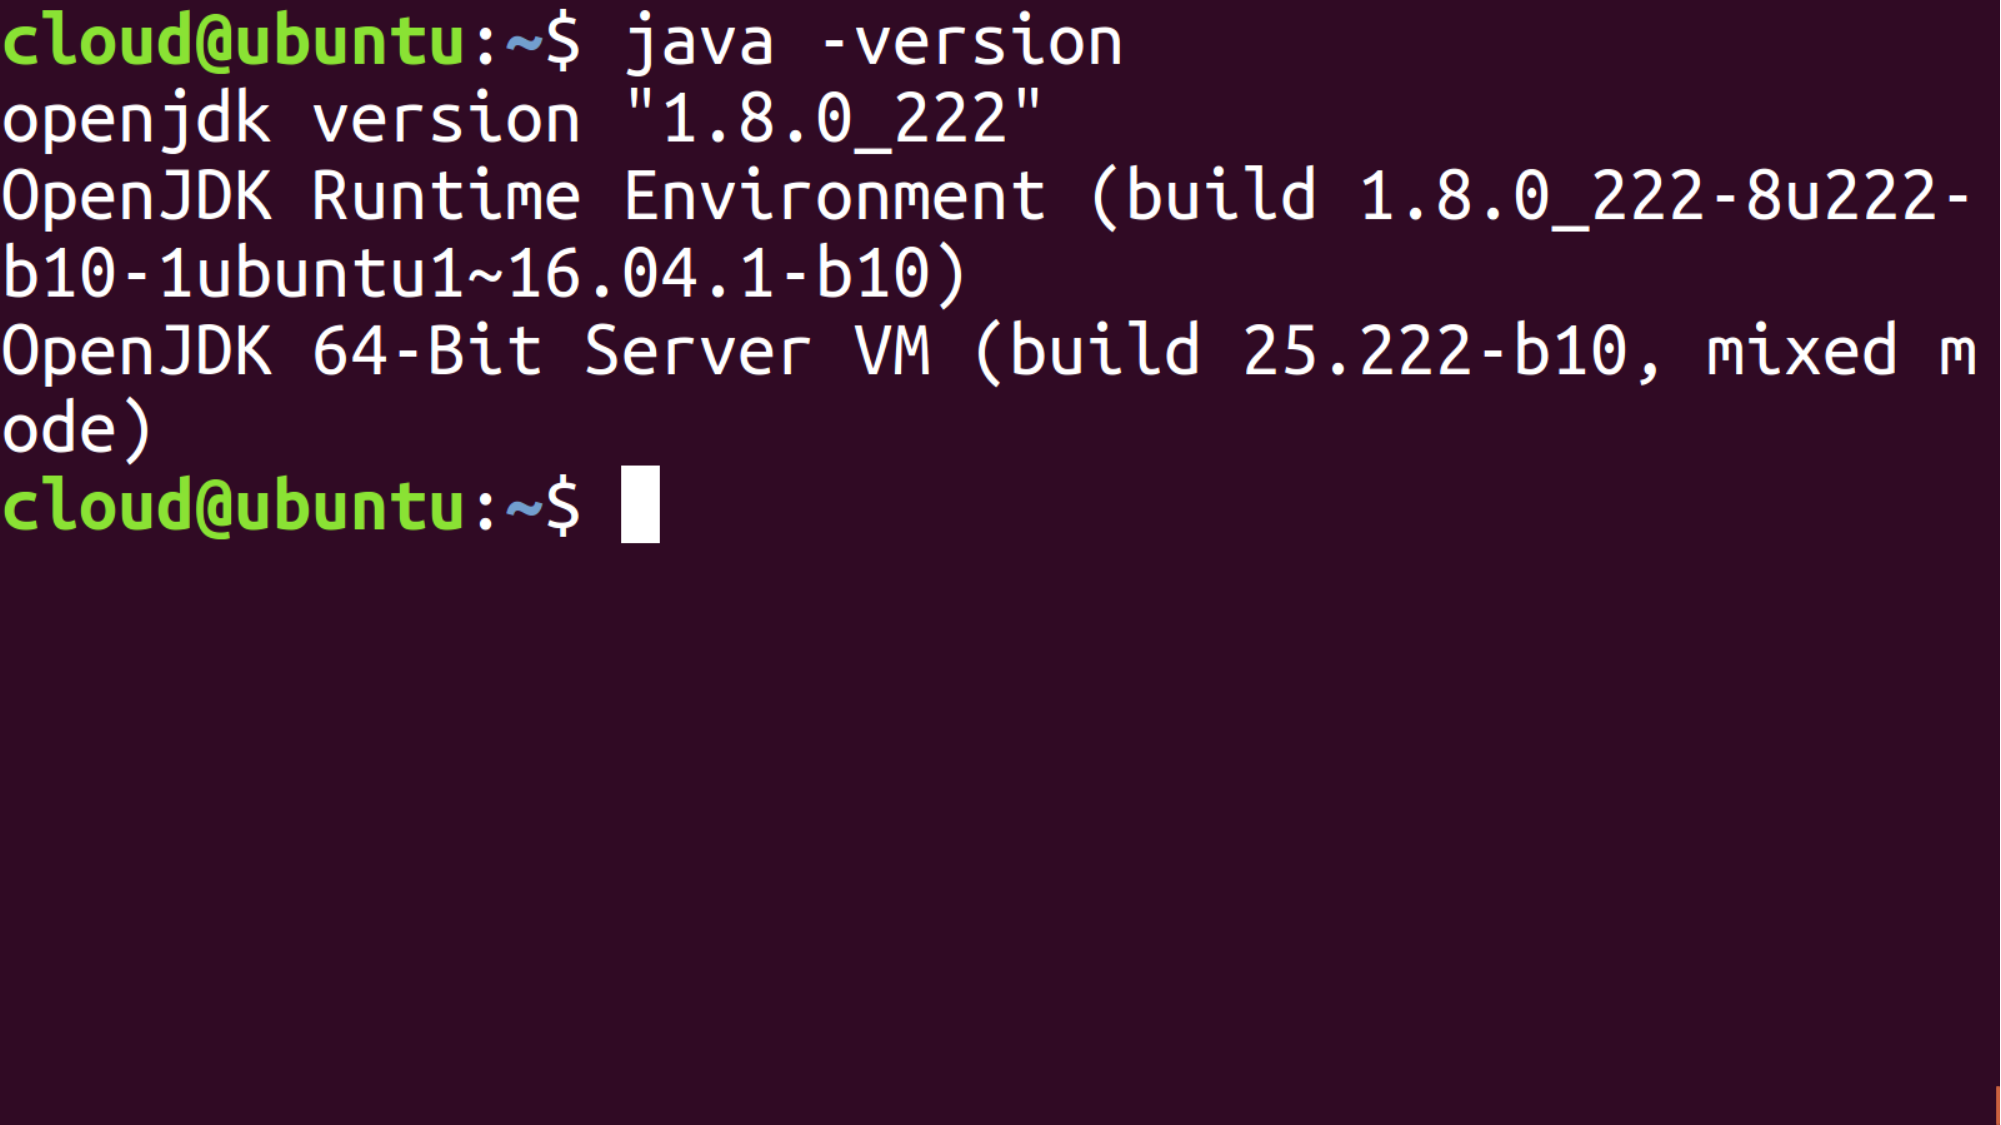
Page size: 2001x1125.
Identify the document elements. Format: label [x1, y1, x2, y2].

list [0, 0, 2000, 1125]
